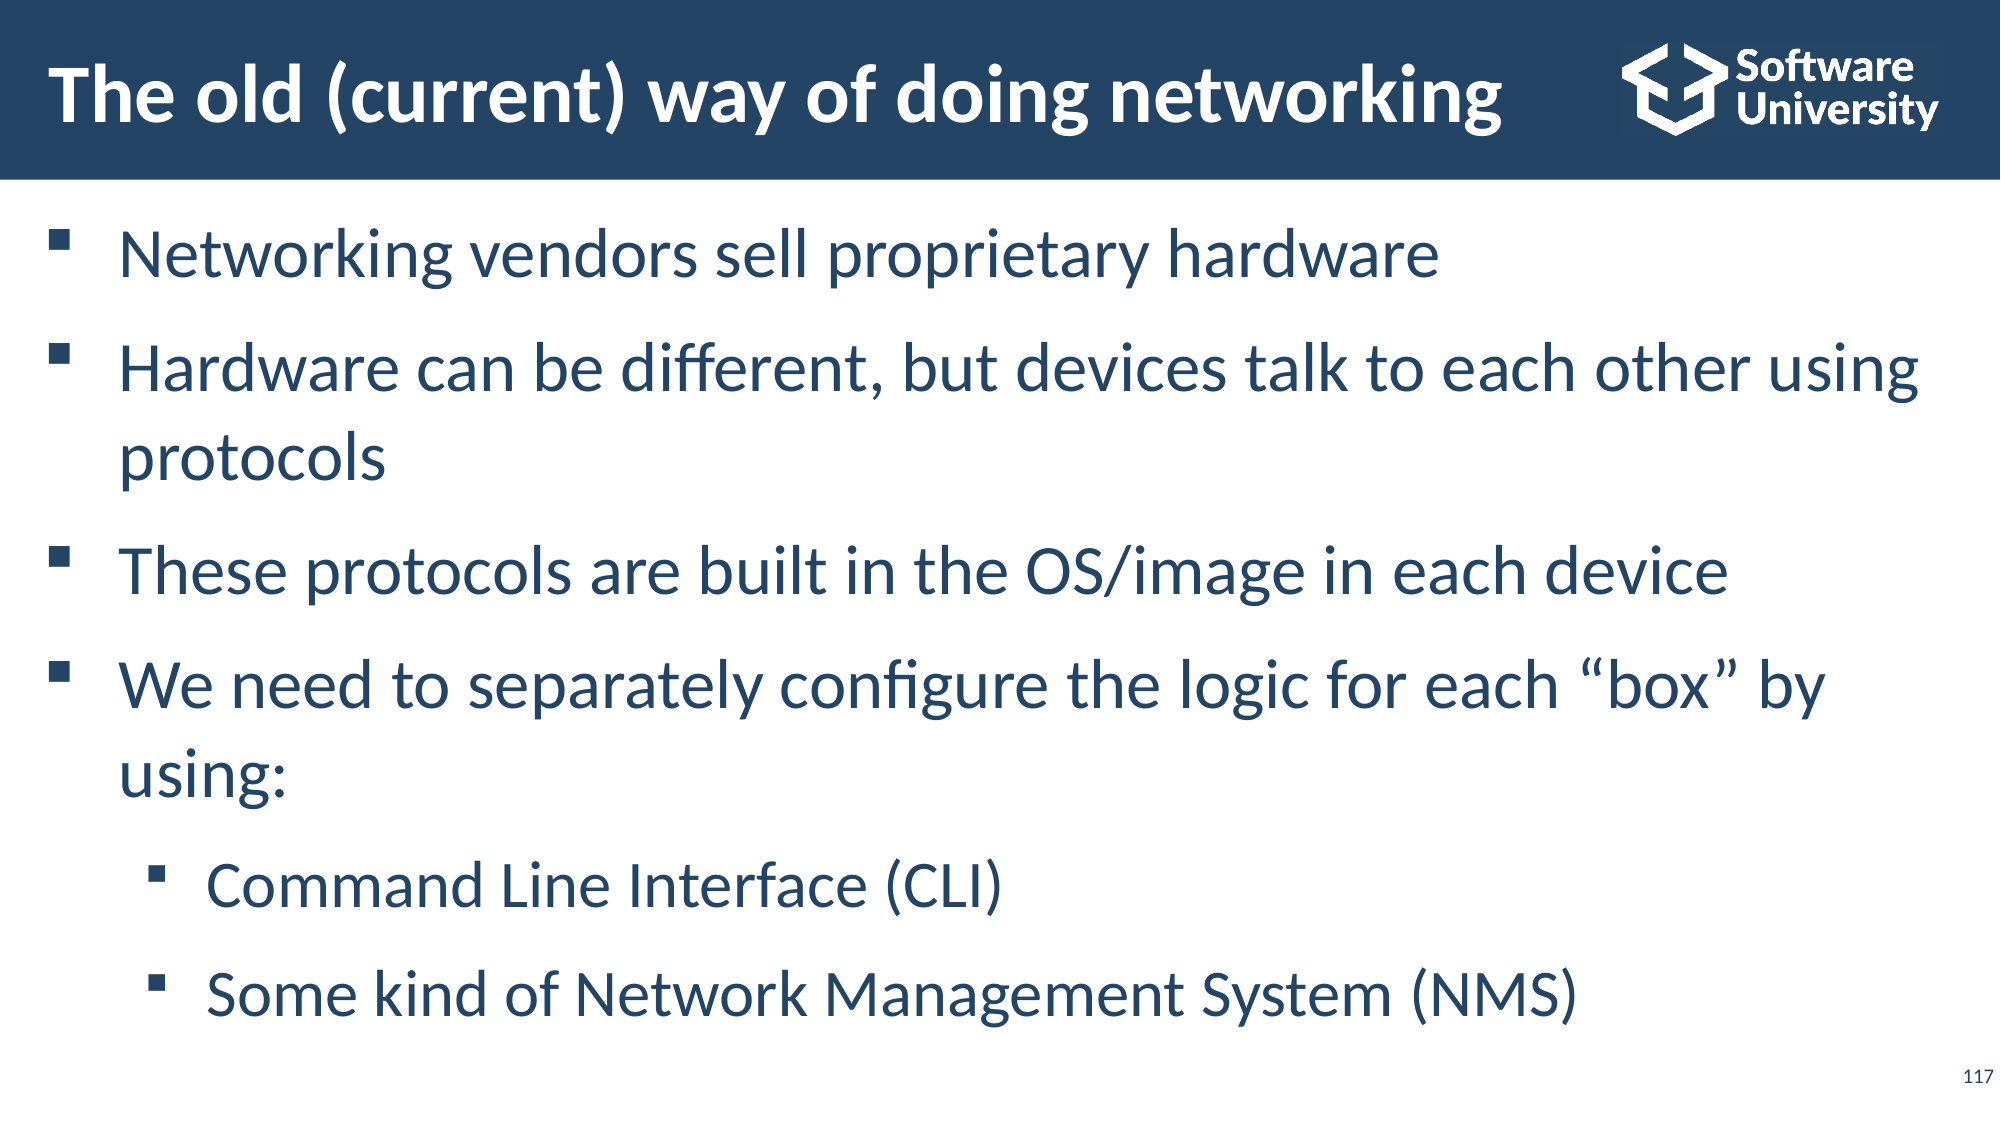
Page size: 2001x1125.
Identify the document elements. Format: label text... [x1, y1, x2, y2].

list Networking vendors sell proprietary hardware Hardware can be different, but devices talk to each other using protocols These protocols are built in the OS/image in each device We need to separately configure the logic for each “box” by using: Command Line Interface (CLI) Some kind of Network Management System (NMS) [26, 196, 1965, 1050]
title The old (current) way of doing networking [31, 16, 1591, 162]
picture [1622, 43, 1939, 136]
slide_number 117 [1929, 1049, 2000, 1100]
